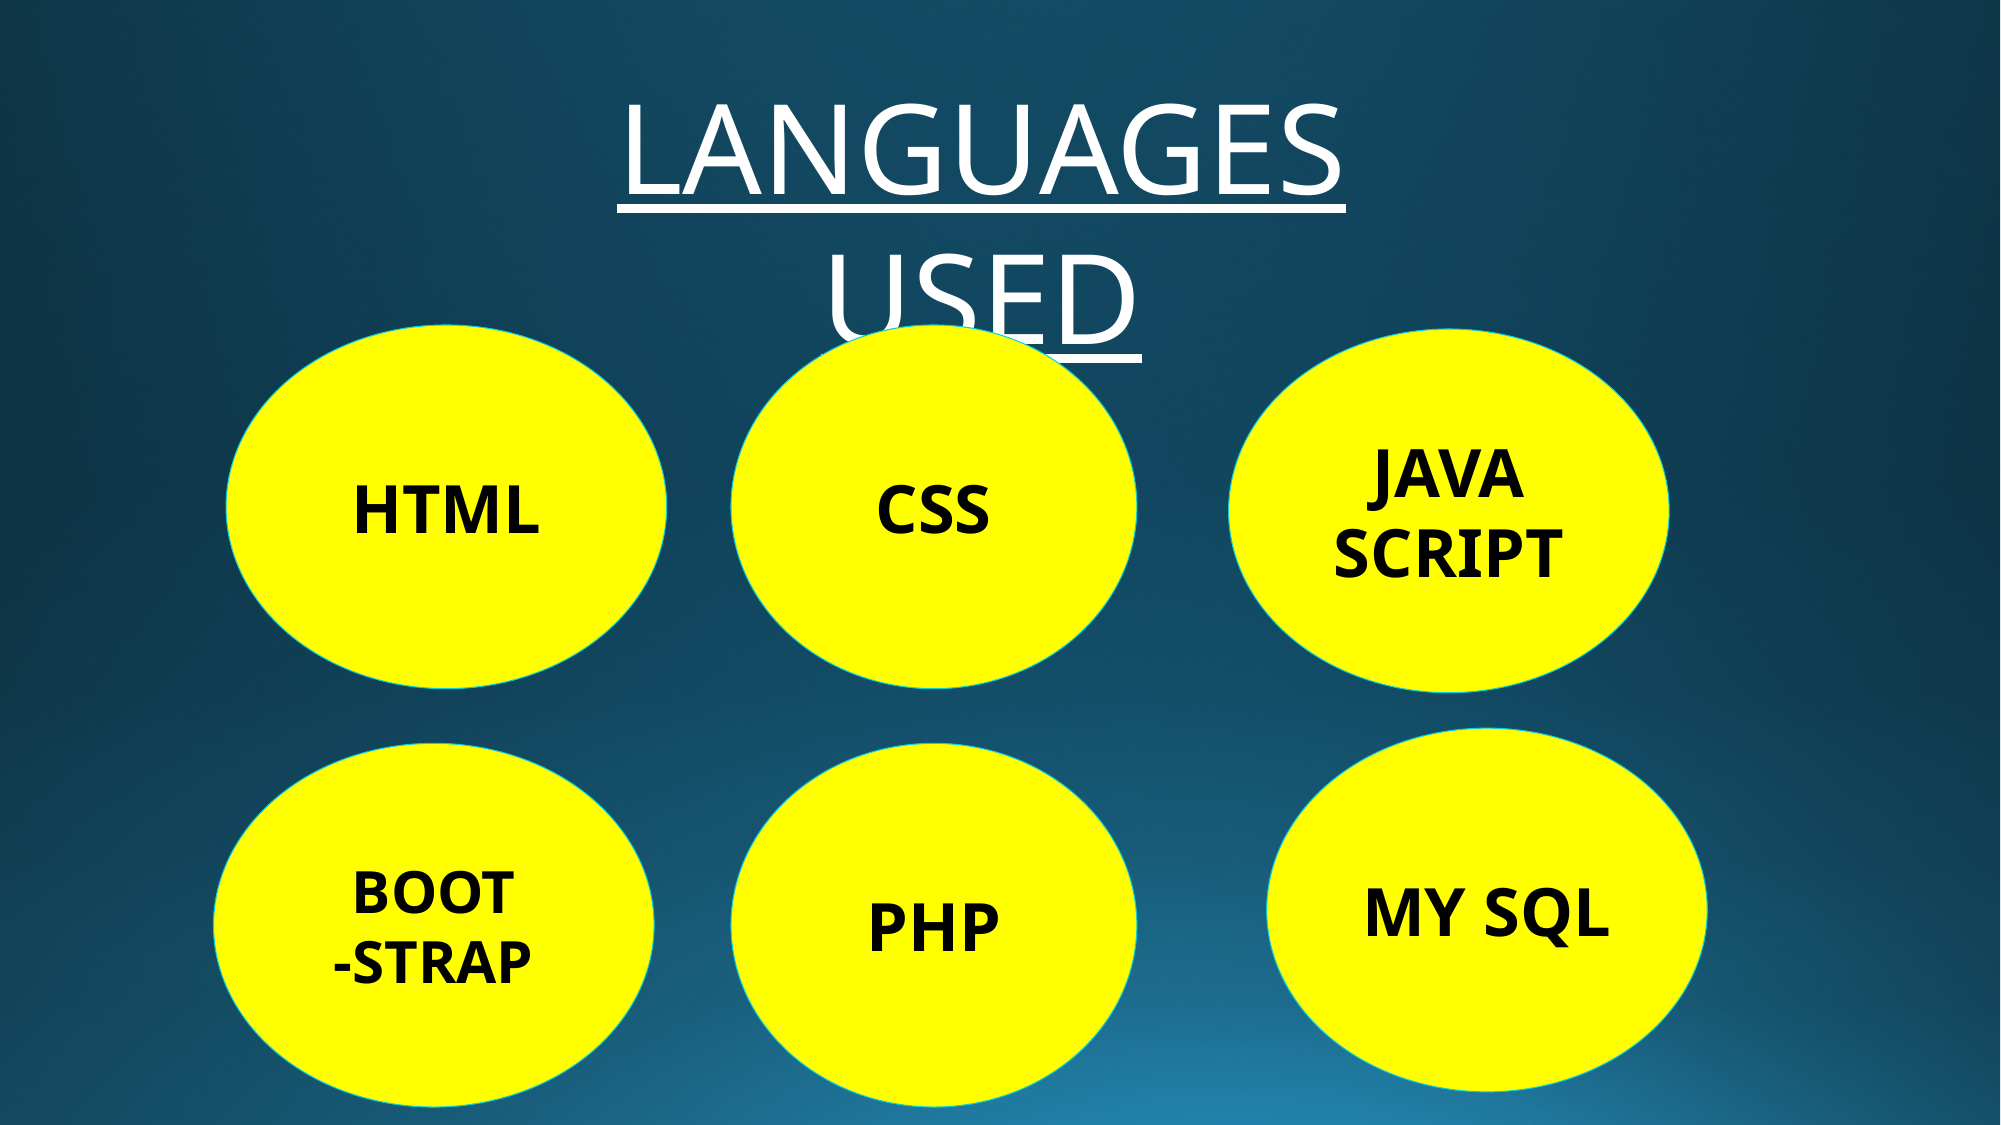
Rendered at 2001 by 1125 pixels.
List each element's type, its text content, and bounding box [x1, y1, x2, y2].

text_box HTML [225, 324, 668, 690]
text_box JAVA SCRIPT [1228, 328, 1670, 694]
text_box PHP [730, 742, 1138, 1108]
text_box CSS [730, 324, 1138, 690]
text_box BOOT -STRAP [212, 742, 655, 1108]
text_box MY SQL [1266, 727, 1708, 1093]
picture [0, 0, 2001, 1125]
text_box LANGUAGES USED [433, 61, 1530, 377]
